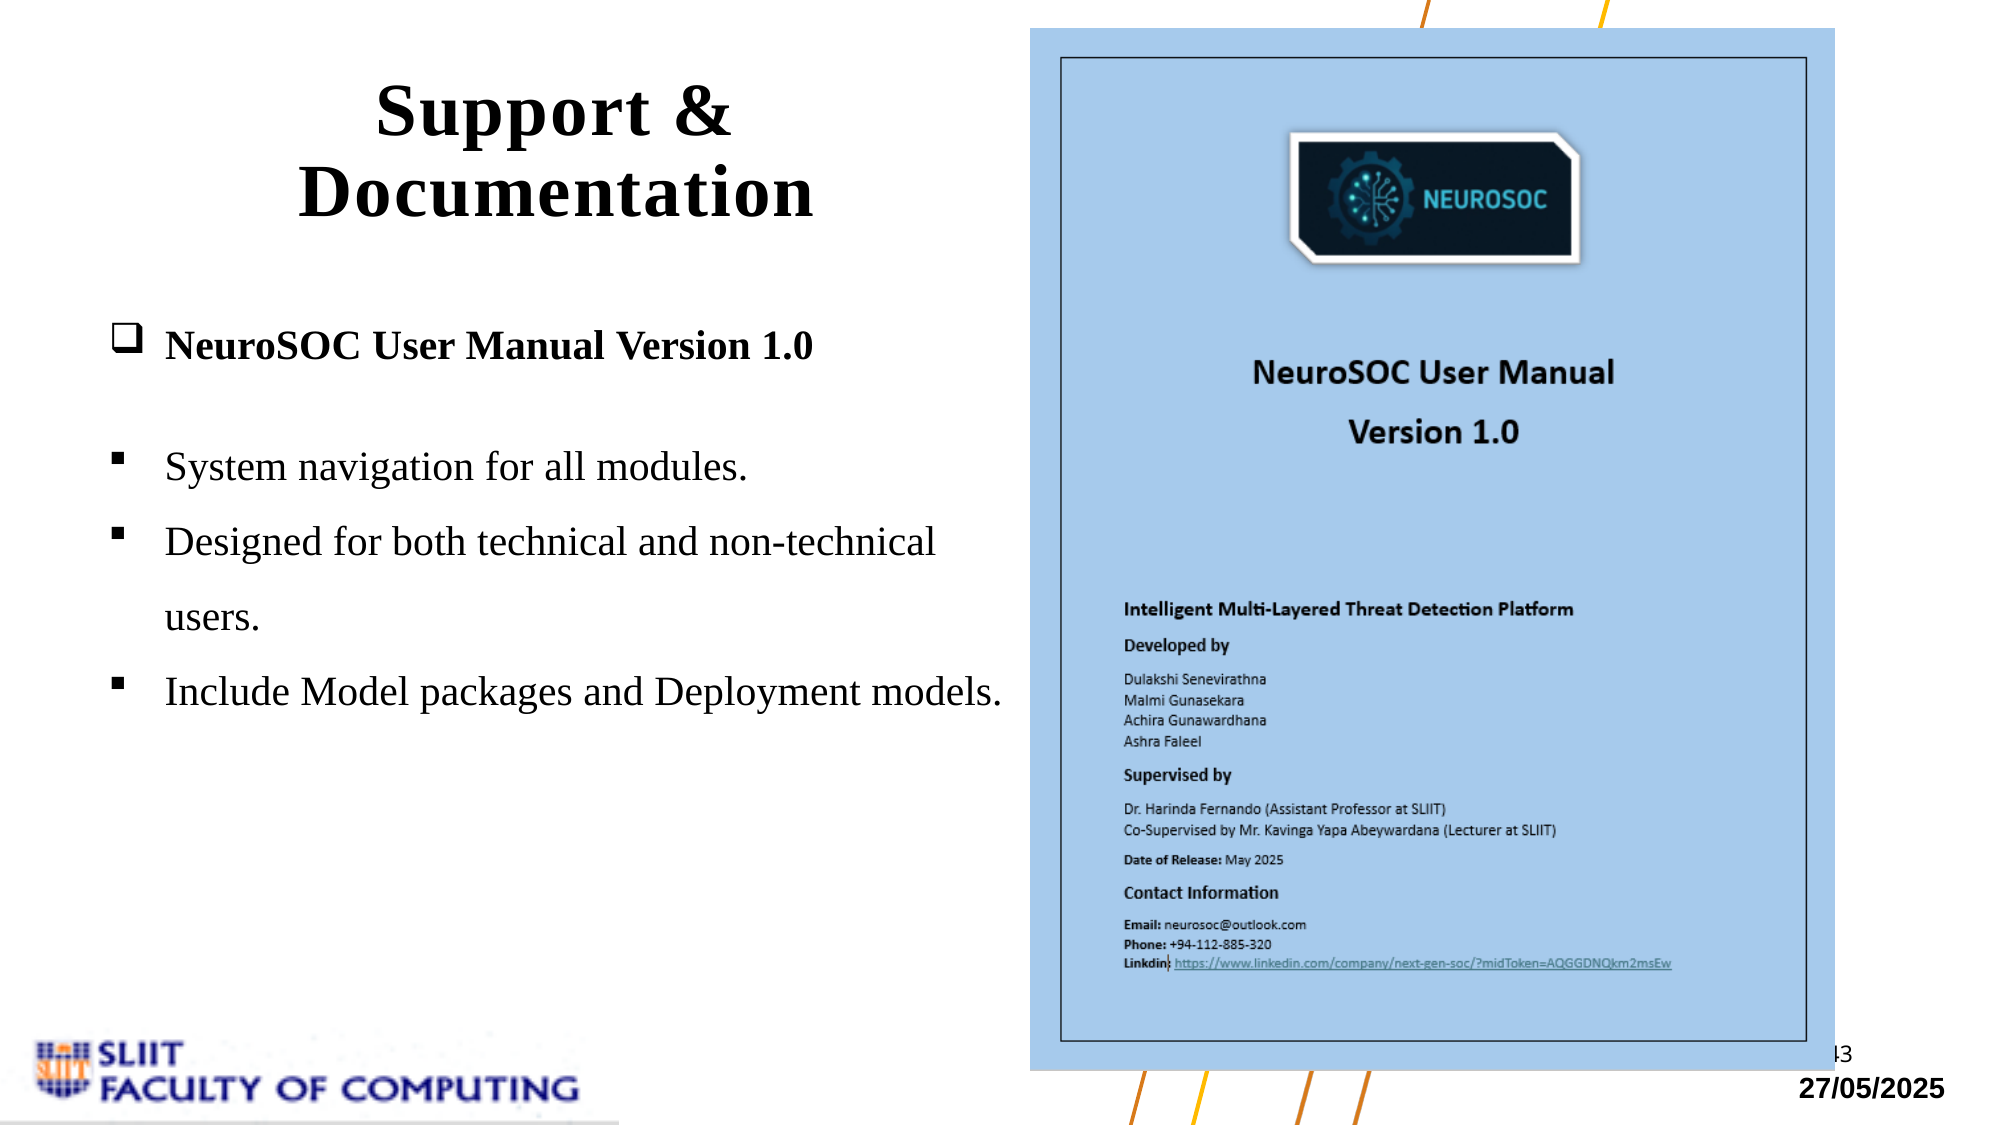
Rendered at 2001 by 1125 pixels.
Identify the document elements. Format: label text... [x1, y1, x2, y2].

picture [1029, 27, 1835, 1071]
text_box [0, 1013, 2000, 1125]
title Support & Documentation [101, 0, 1013, 241]
text_box System navigation for all modules. Designed for both technical and non-technical users. Include Model packages and Deployment models. [93, 406, 1026, 722]
text_box NeuroSOC User Manual Version 1.0 [76, 288, 858, 376]
text_box [1598, 0, 1611, 24]
